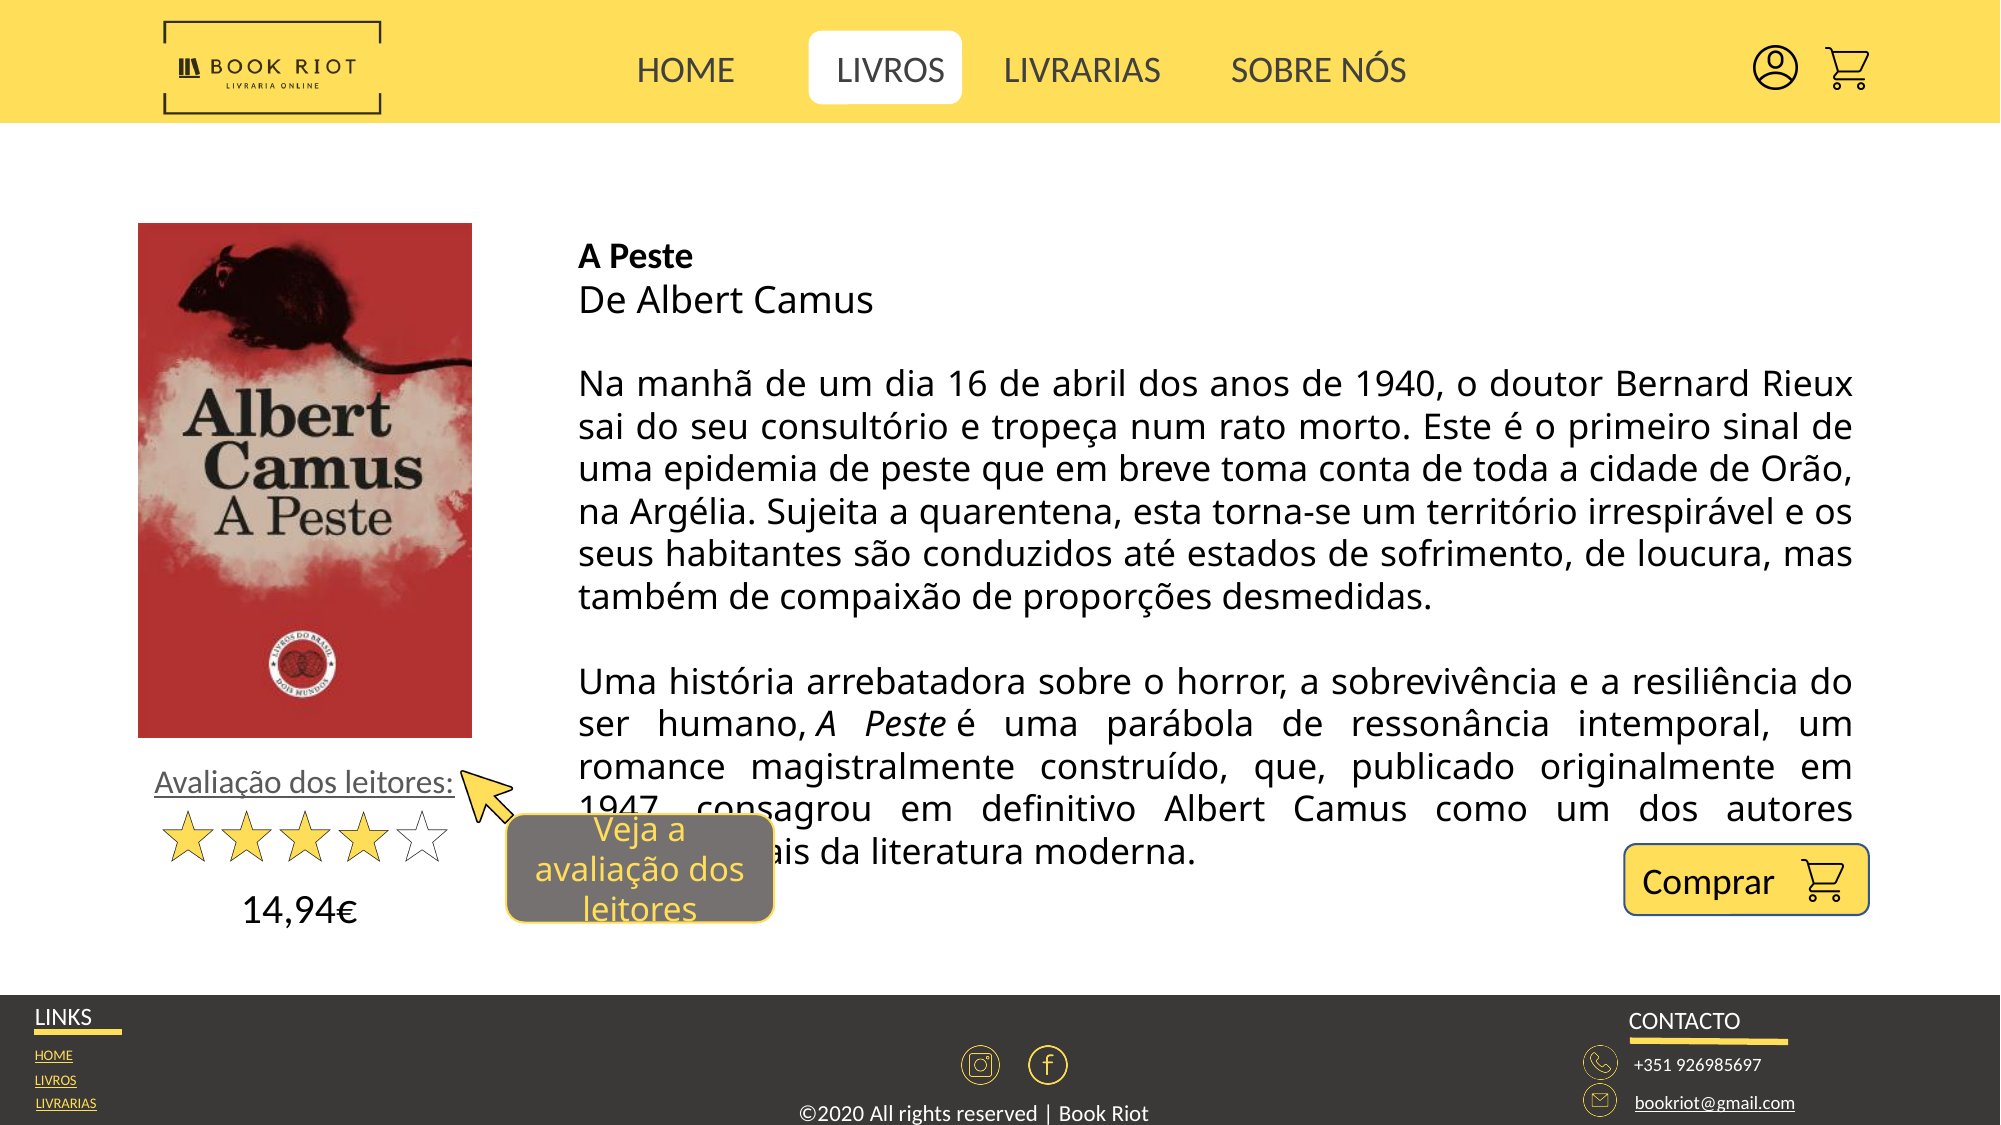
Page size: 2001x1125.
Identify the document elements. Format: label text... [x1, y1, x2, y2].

text_box [0, 995, 2000, 1125]
text_box SOBRE NÓS [1216, 37, 1432, 97]
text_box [609, 31, 762, 104]
text_box LIVRARIAS [989, 37, 1182, 97]
picture [1753, 45, 1798, 90]
text_box [1249, 37, 1498, 98]
text_box HOME [20, 1038, 194, 1063]
picture [960, 1045, 1000, 1085]
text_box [158, 806, 452, 866]
text_box LINKS [20, 993, 331, 1039]
picture [1583, 1083, 1617, 1117]
text_box Veja a avaliação dos leitores [505, 813, 776, 924]
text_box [809, 31, 961, 104]
picture [138, 223, 472, 738]
text_box bookriot@gmail.com [1620, 1083, 1817, 1121]
picture [442, 752, 532, 842]
picture [1825, 47, 1869, 90]
picture [1583, 1045, 1618, 1080]
text_box ©2020 All rights reserved | Book Riot [778, 1090, 1298, 1125]
text_box 14,94€ [226, 874, 384, 940]
text_box LIVRARIAS [21, 1087, 229, 1120]
text_box LIVROS [20, 1063, 194, 1097]
text_box [0, 0, 2000, 123]
text_box CONTACTO [1614, 997, 1925, 1043]
picture [1028, 1045, 1068, 1085]
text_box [1624, 844, 1869, 916]
text_box Avaliação dos leitores: [139, 752, 442, 808]
text_box +351 926985697 [1619, 1045, 1799, 1083]
text_box A Peste De Albert Camus Na manhã de um dia 16 de abril dos anos de 1940, o doutor Bernard Rieux sai do seu consultório e tropeça num rato morto. Este é o primeiro sinal de uma epidemia de peste que em breve toma conta de toda a cidade de Orão, na Argélia. Sujeita a quarentena, esta torna-se um território irrespirável e os seus habitantes são conduzidos até estados de sofrimento, de loucura, mas também de compaixão de proporções desmedidas. Uma história arrebatadora sobre o horror, a sobrevivência e a resiliência do ser humano, A Peste é uma parábola de ressonância intemporal, um romance magistralmente construído, que, publicado originalmente em 1947, consagrou em definitivo Albert Camus como um dos autores fundamentais da literatura moderna. [563, 223, 1869, 879]
picture [138, 6, 401, 120]
